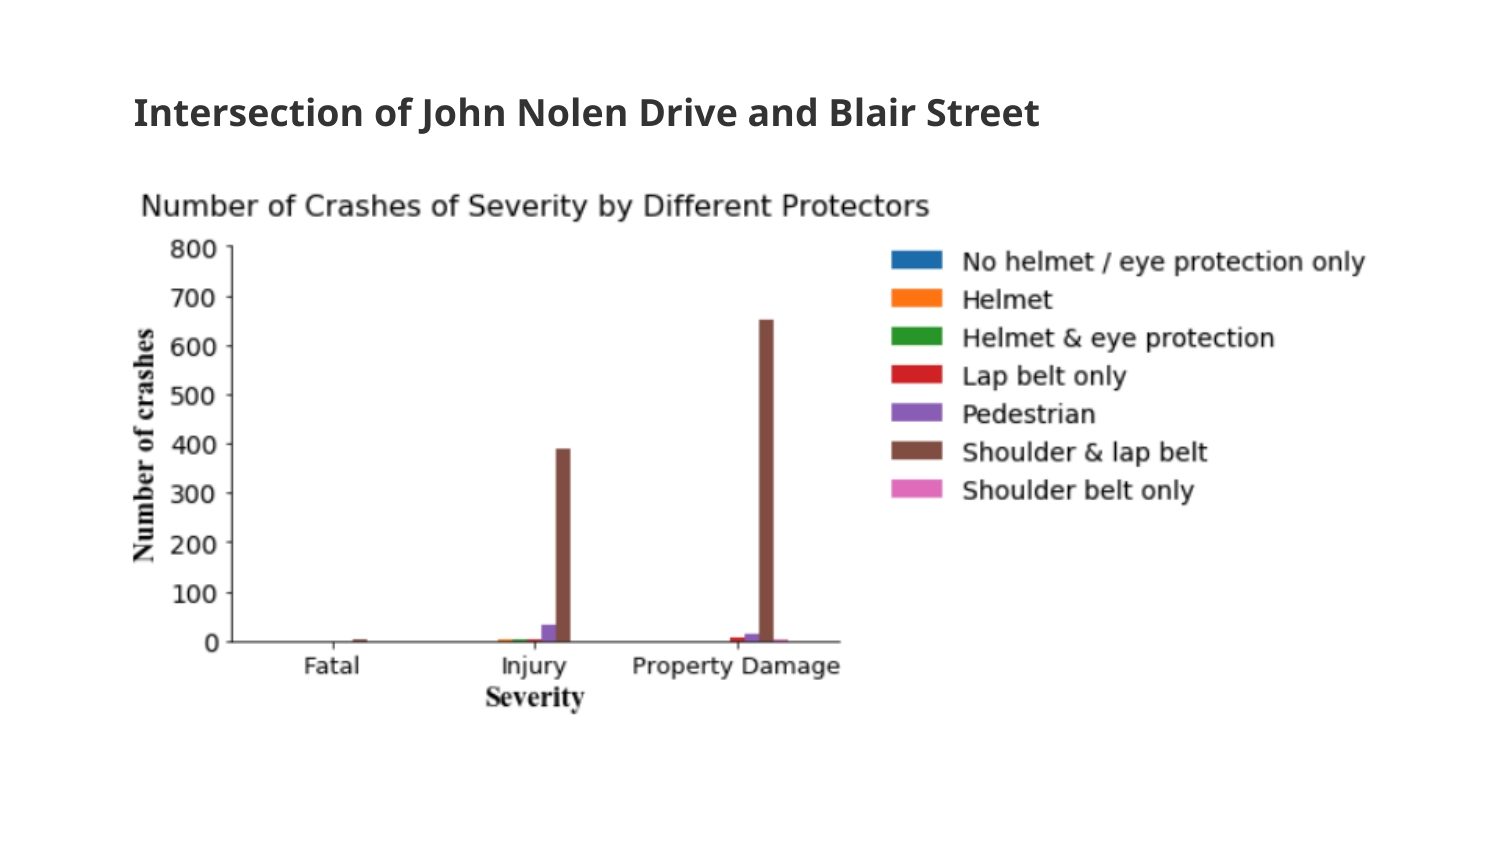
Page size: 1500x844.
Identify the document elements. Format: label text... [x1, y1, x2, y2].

picture [48, 170, 1451, 742]
text_box Intersection of John Nolen Drive and Blair Street [118, 73, 1142, 152]
